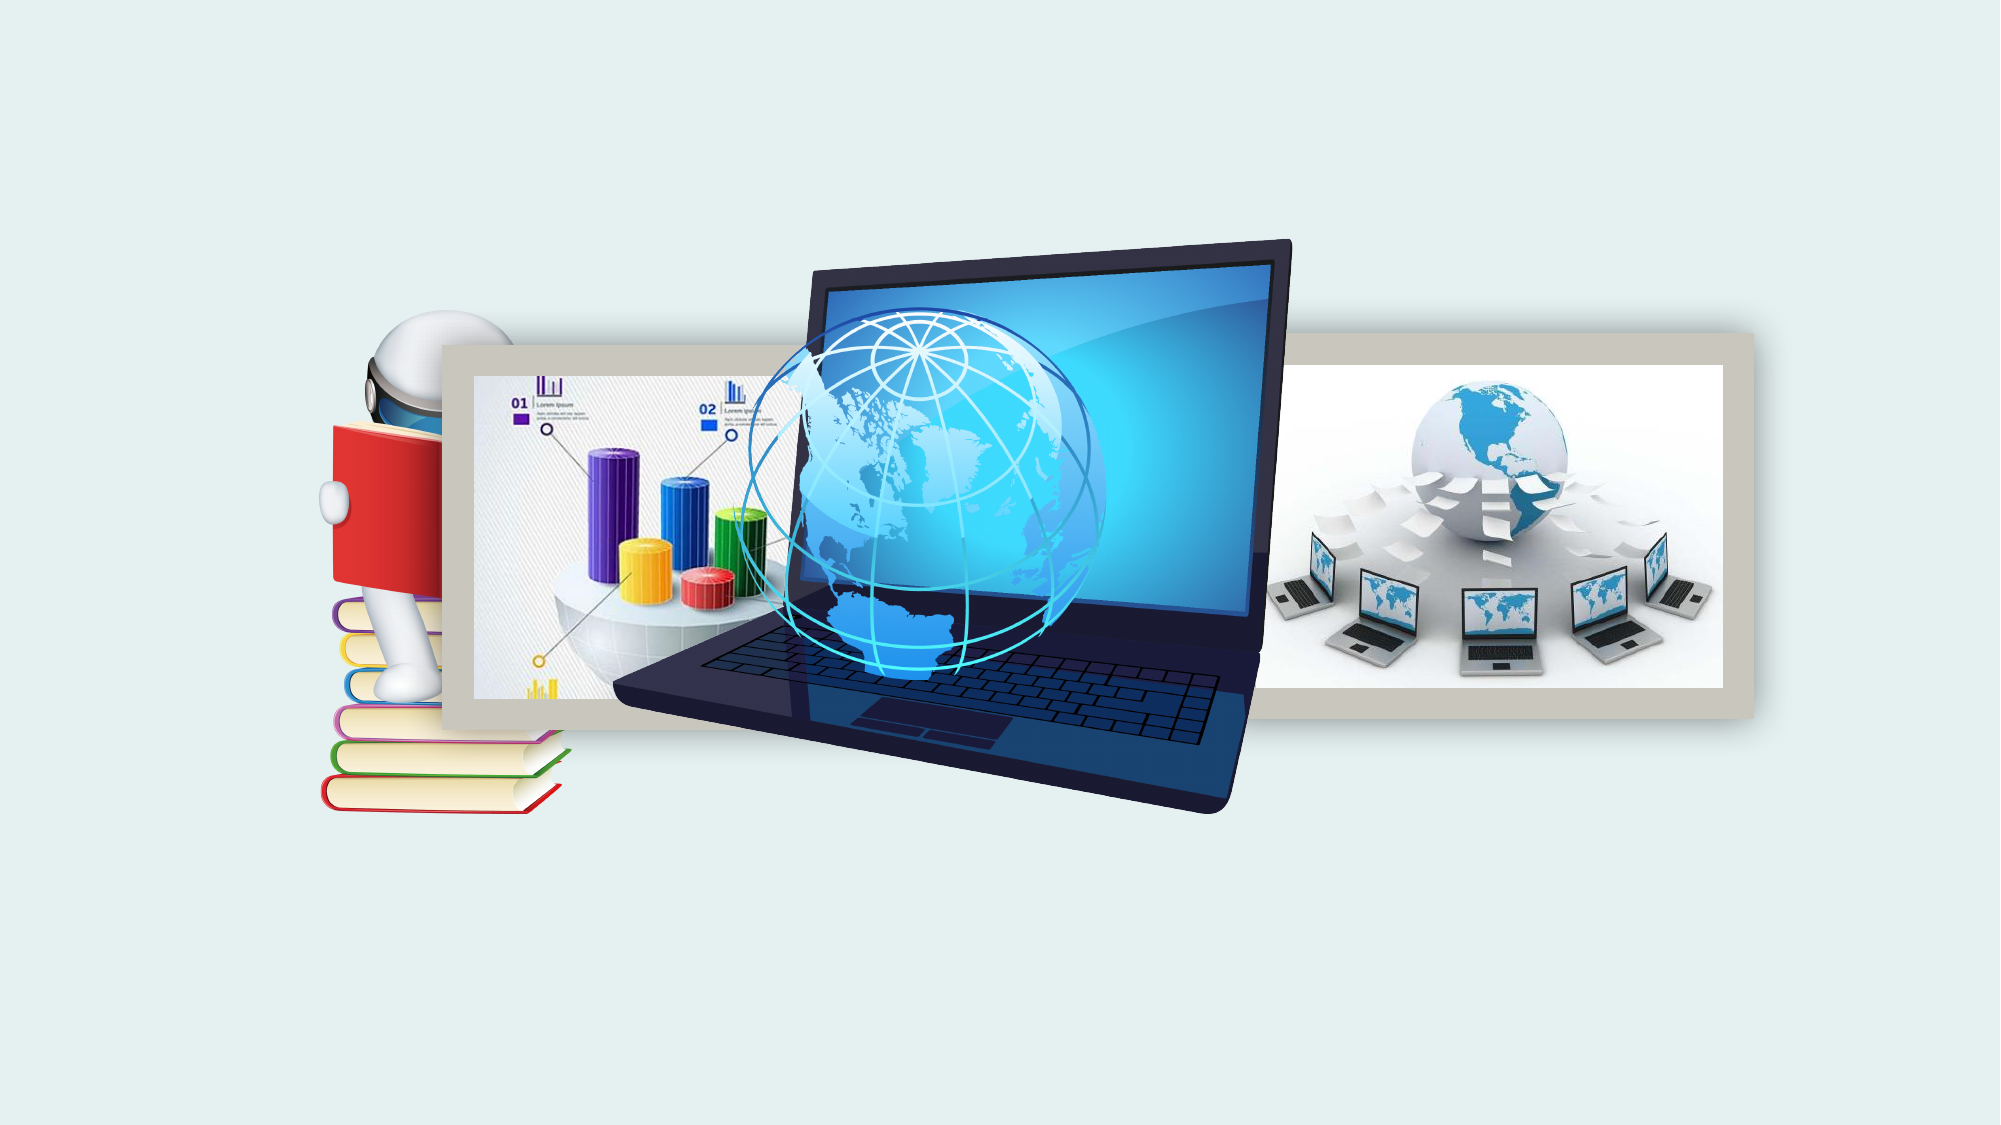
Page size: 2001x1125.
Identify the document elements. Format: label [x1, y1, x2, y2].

picture [319, 177, 1723, 814]
